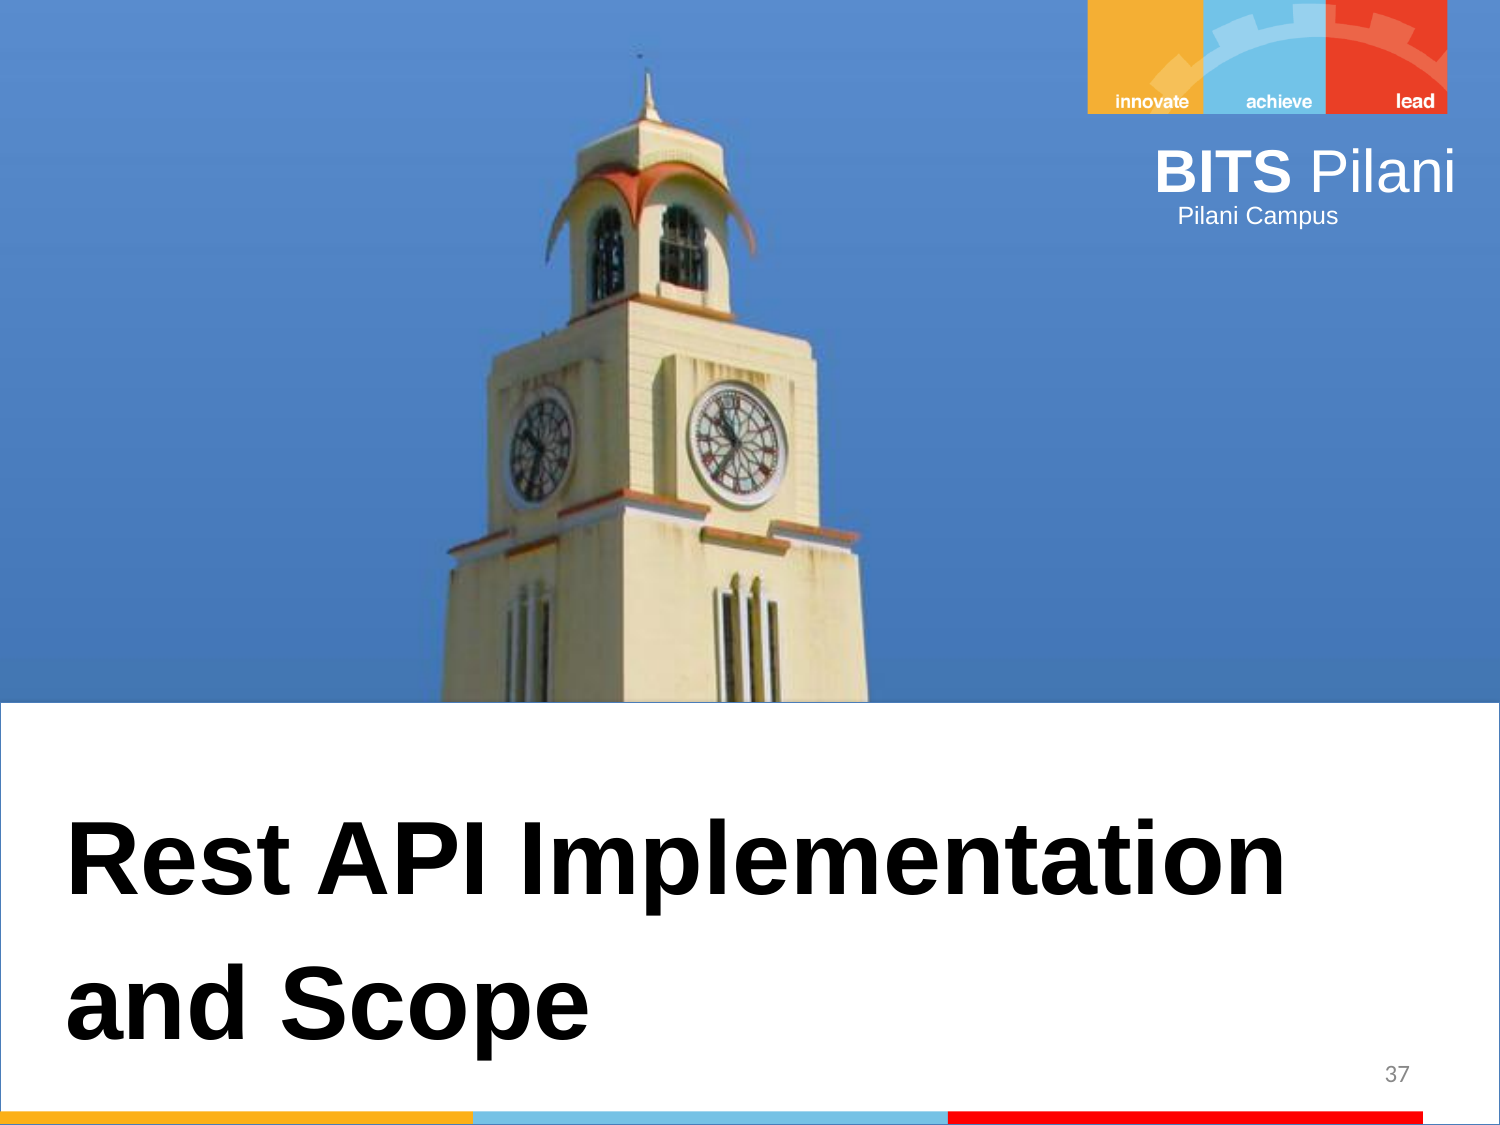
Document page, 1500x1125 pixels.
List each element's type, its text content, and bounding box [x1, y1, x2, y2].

slide_number ‹#› [1074, 1042, 1425, 1103]
picture [0, 0, 1500, 702]
list Rest API Implementation and Scope [50, 762, 1438, 1025]
